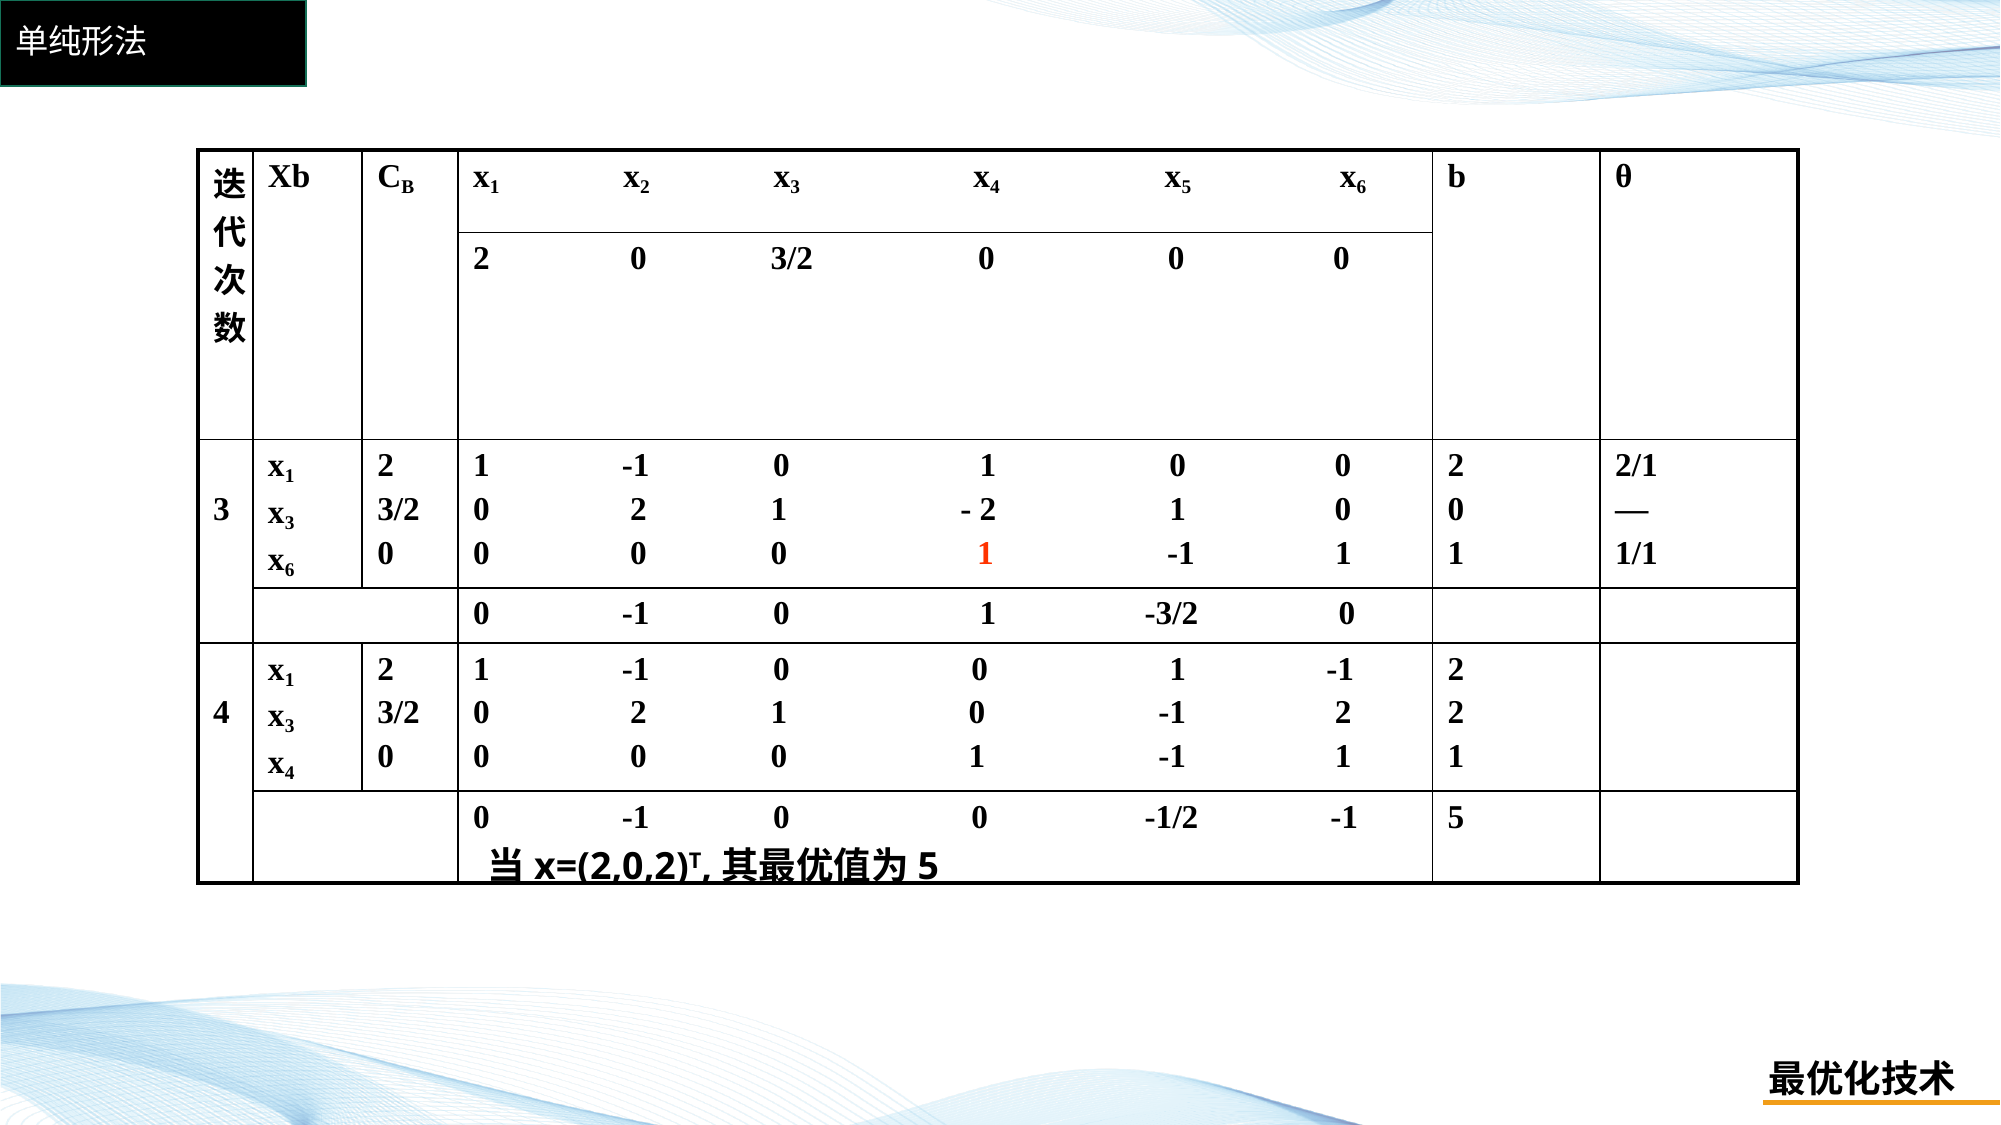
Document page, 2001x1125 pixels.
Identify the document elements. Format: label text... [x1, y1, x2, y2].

title 单纯形法 [0, 0, 1725, 86]
picture [885, 1, 1999, 148]
text_box 当x=(2,0,2)T,其最优值为5 [472, 835, 955, 895]
picture [2, 977, 1590, 1125]
